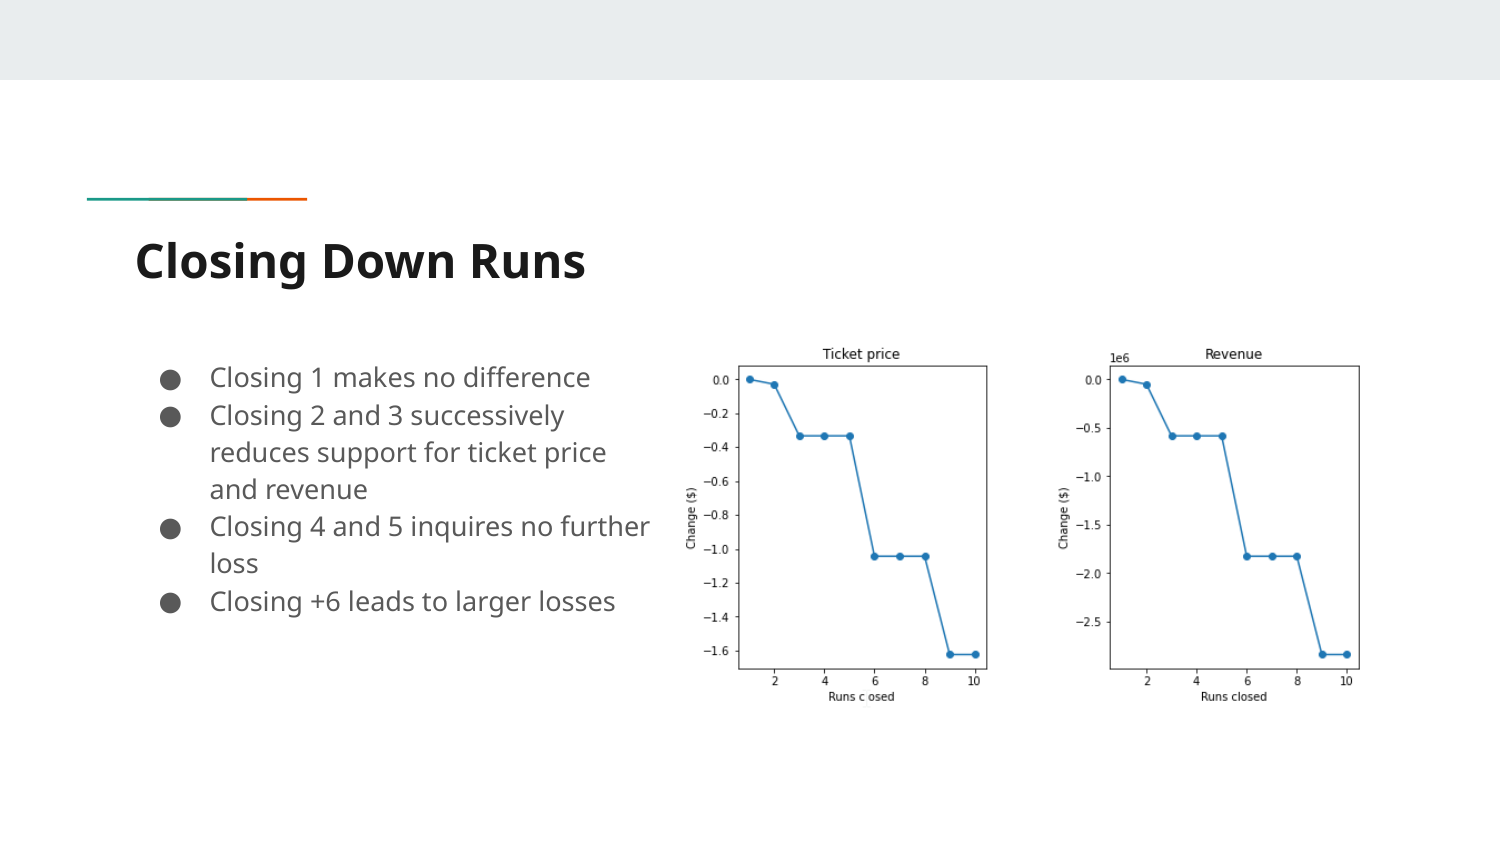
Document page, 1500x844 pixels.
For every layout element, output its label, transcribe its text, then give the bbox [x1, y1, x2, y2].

list Closing 1 makes no difference Closing 2 and 3 successively reduces support for ticket price and revenue Closing 4 and 5 inquires no further loss Closing +6 leads to larger losses [119, 341, 663, 712]
title Closing Down Runs [119, 216, 1381, 305]
picture [665, 340, 1382, 713]
